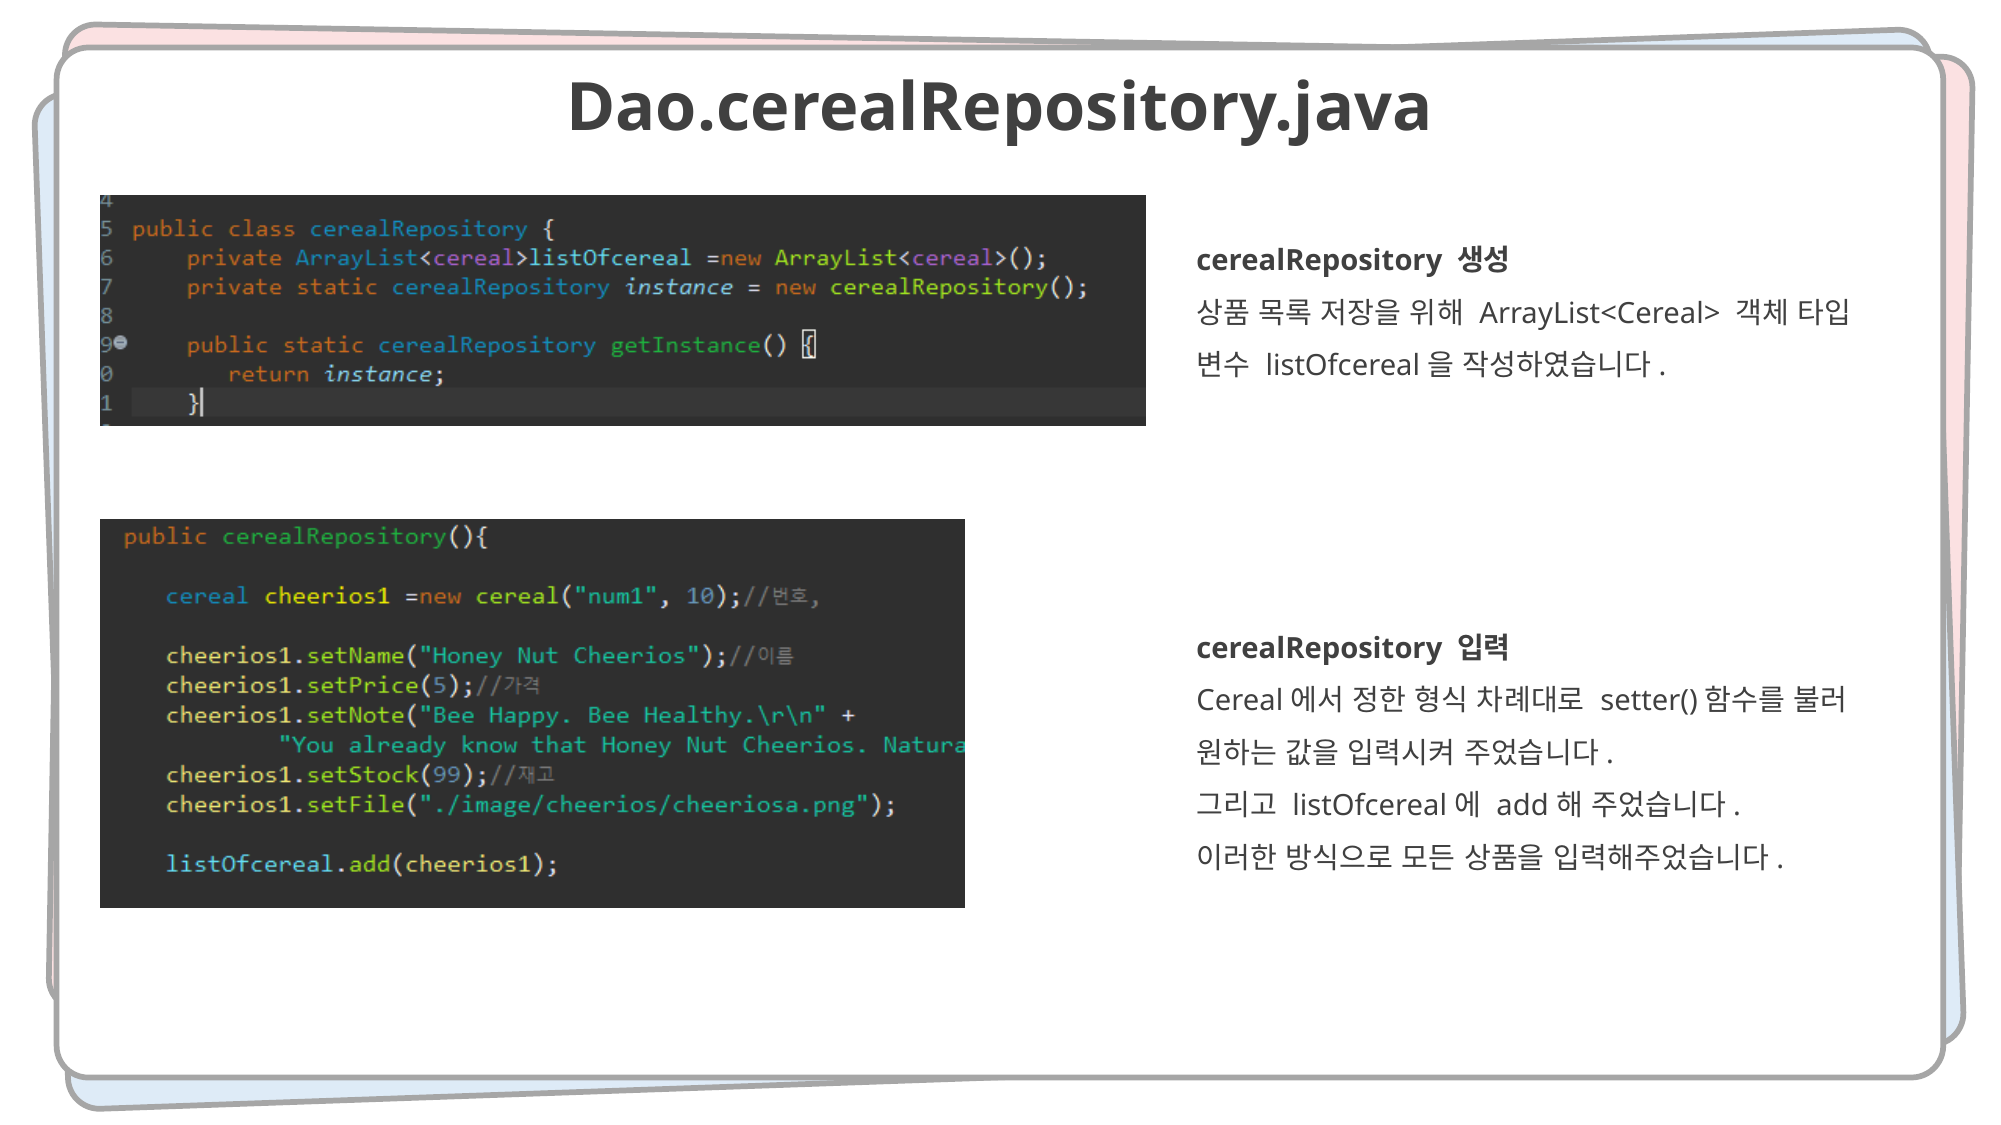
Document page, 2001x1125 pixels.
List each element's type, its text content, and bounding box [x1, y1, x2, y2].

picture [100, 195, 1146, 426]
text_box [1935, 55, 1974, 863]
picture [100, 519, 965, 908]
text_box [47, 680, 55, 999]
text_box [1403, 28, 1930, 51]
text_box [63, 23, 1386, 57]
text_box cerealRepository 입력 Cereal에서 정한 형식 차례대로 setter()함수를 불러 원하는 값을 입력시켜 주었습니다. 그리고 listOfcereal에 add해 주었습니다. 이러한 방식으로 모든 상품을 입력해주었습니다. [1181, 604, 1900, 882]
text_box [33, 94, 55, 737]
text_box [66, 1071, 982, 1110]
text_box [1945, 456, 1965, 1044]
text_box cerealRepository 생성 상품 목록 저장을 위해 ArrayList<Cereal> 객체 타입 변수 listOfcereal을 작성하였습니다. [1181, 216, 1900, 389]
text_box Dao.cerealRepository.java [55, 46, 1945, 1079]
